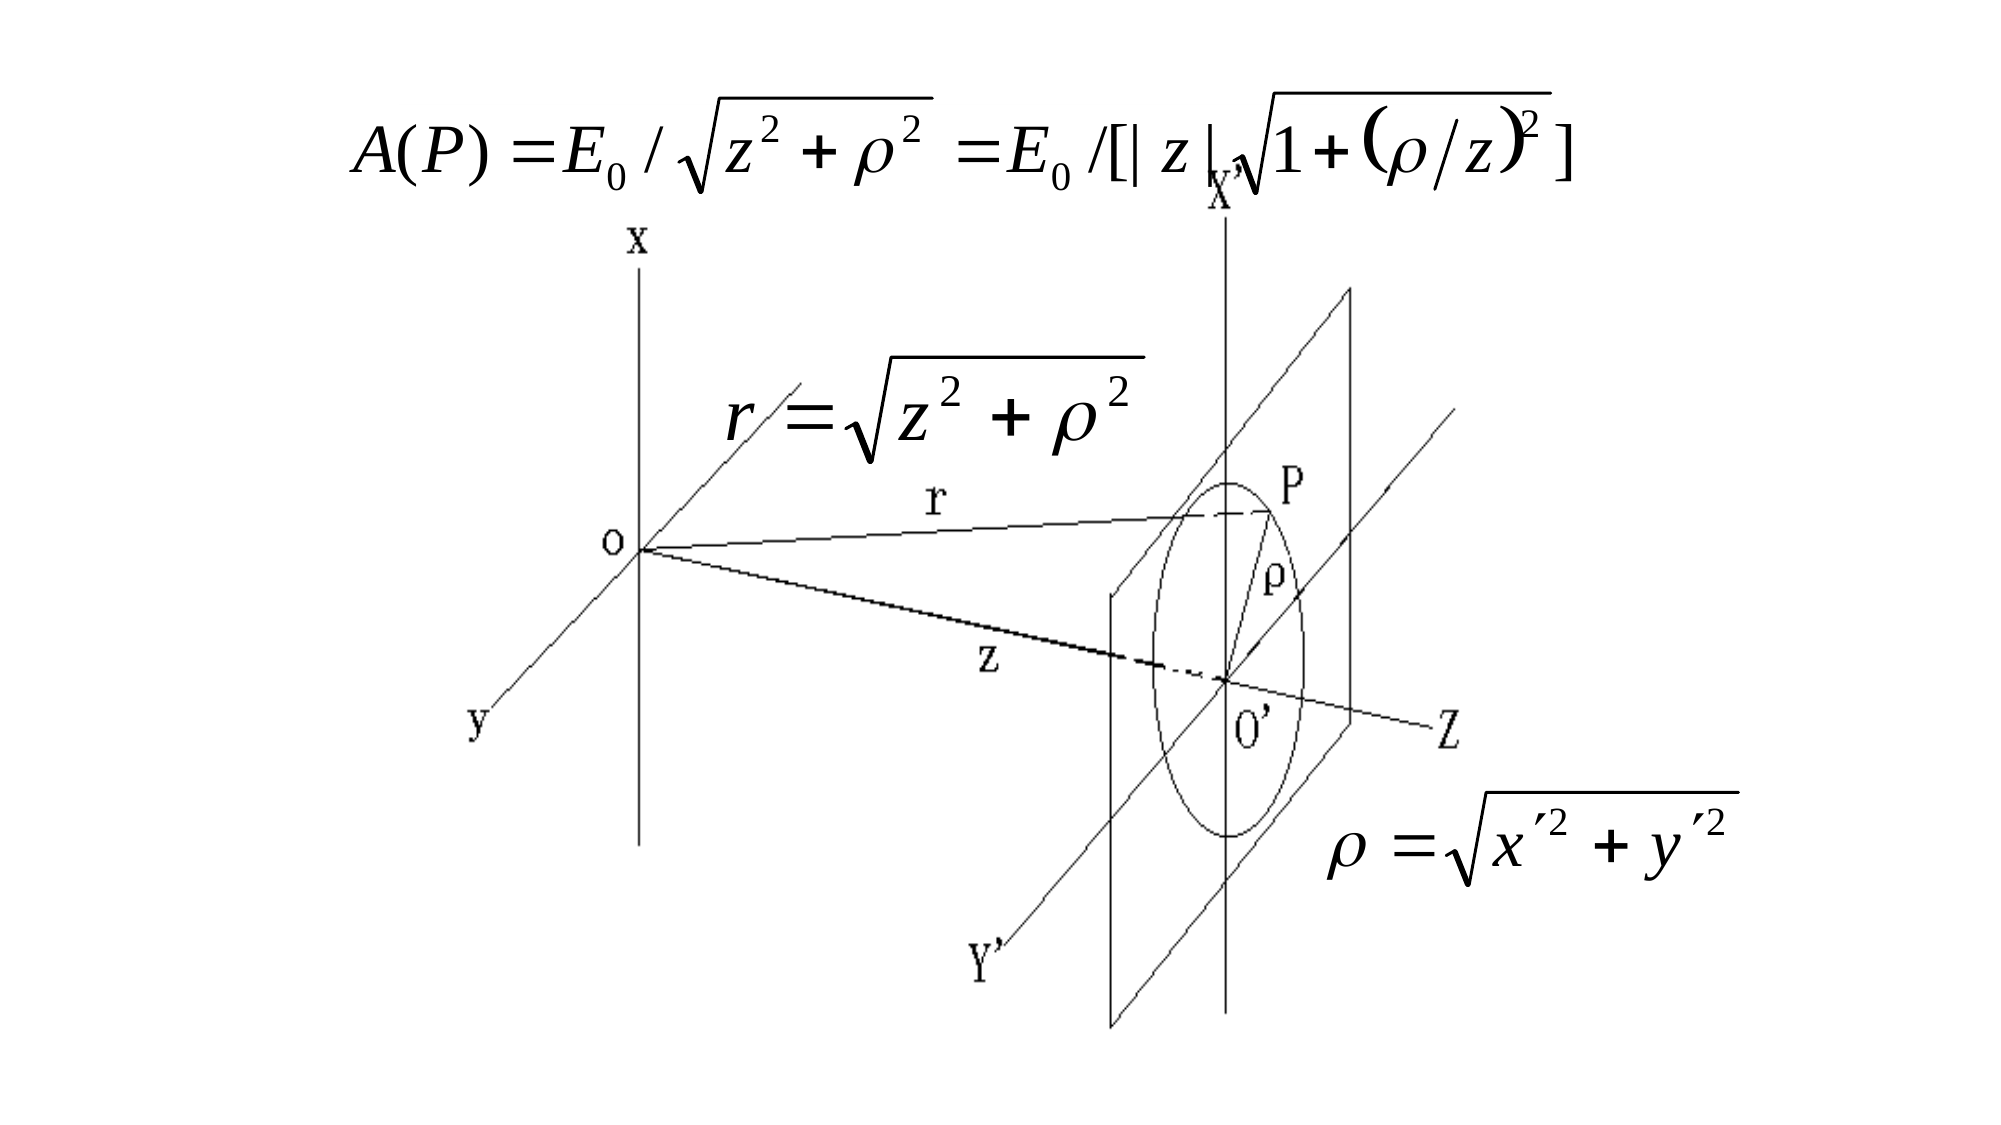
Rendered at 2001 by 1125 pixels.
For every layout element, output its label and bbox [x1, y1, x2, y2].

picture [399, 208, 1513, 1042]
text_box [337, 74, 1586, 208]
text_box [712, 337, 1163, 480]
text_box [1312, 774, 1750, 901]
